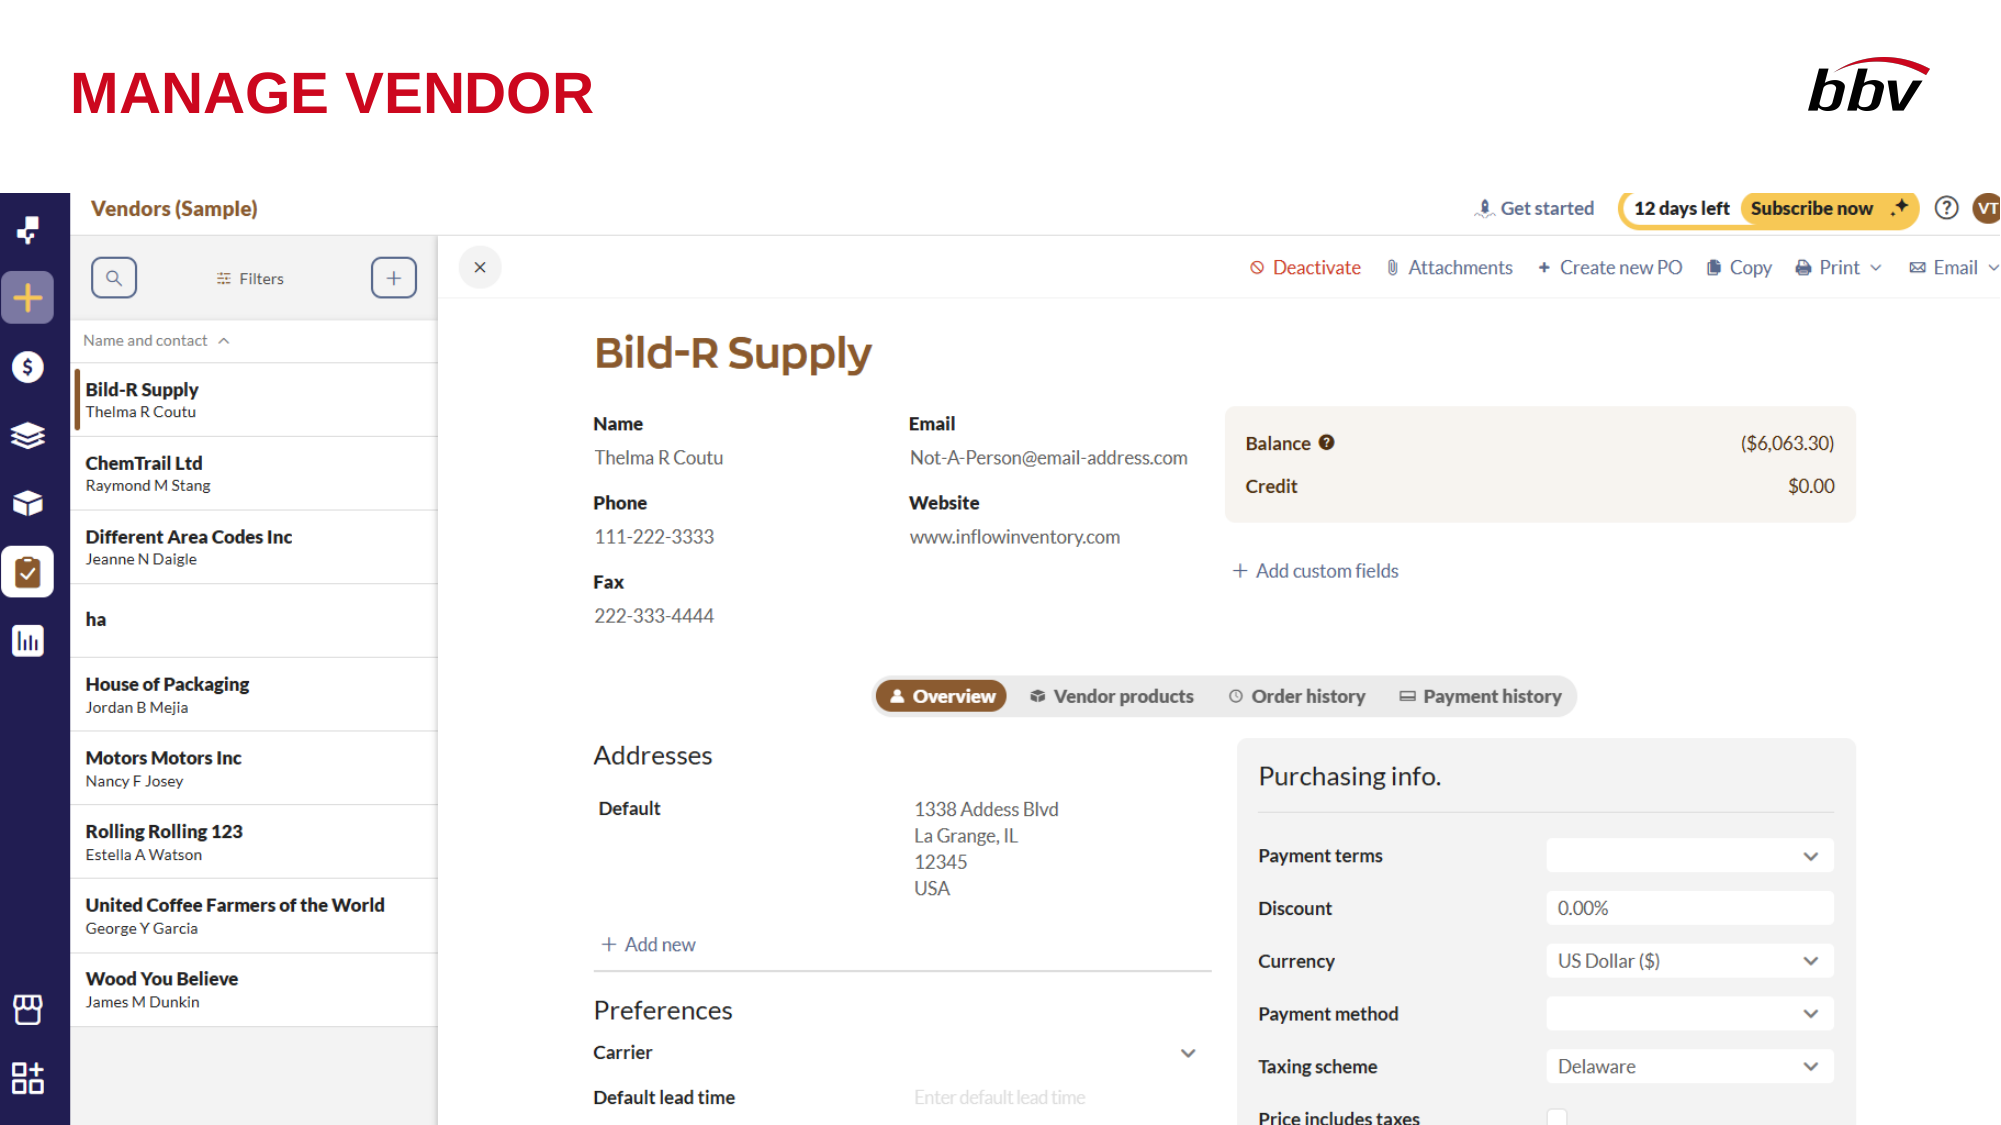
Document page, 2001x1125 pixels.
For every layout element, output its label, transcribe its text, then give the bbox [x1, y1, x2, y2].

picture [1808, 57, 1930, 111]
title MANAGE VENDOR [70, 0, 1784, 181]
picture [0, 193, 2000, 1125]
